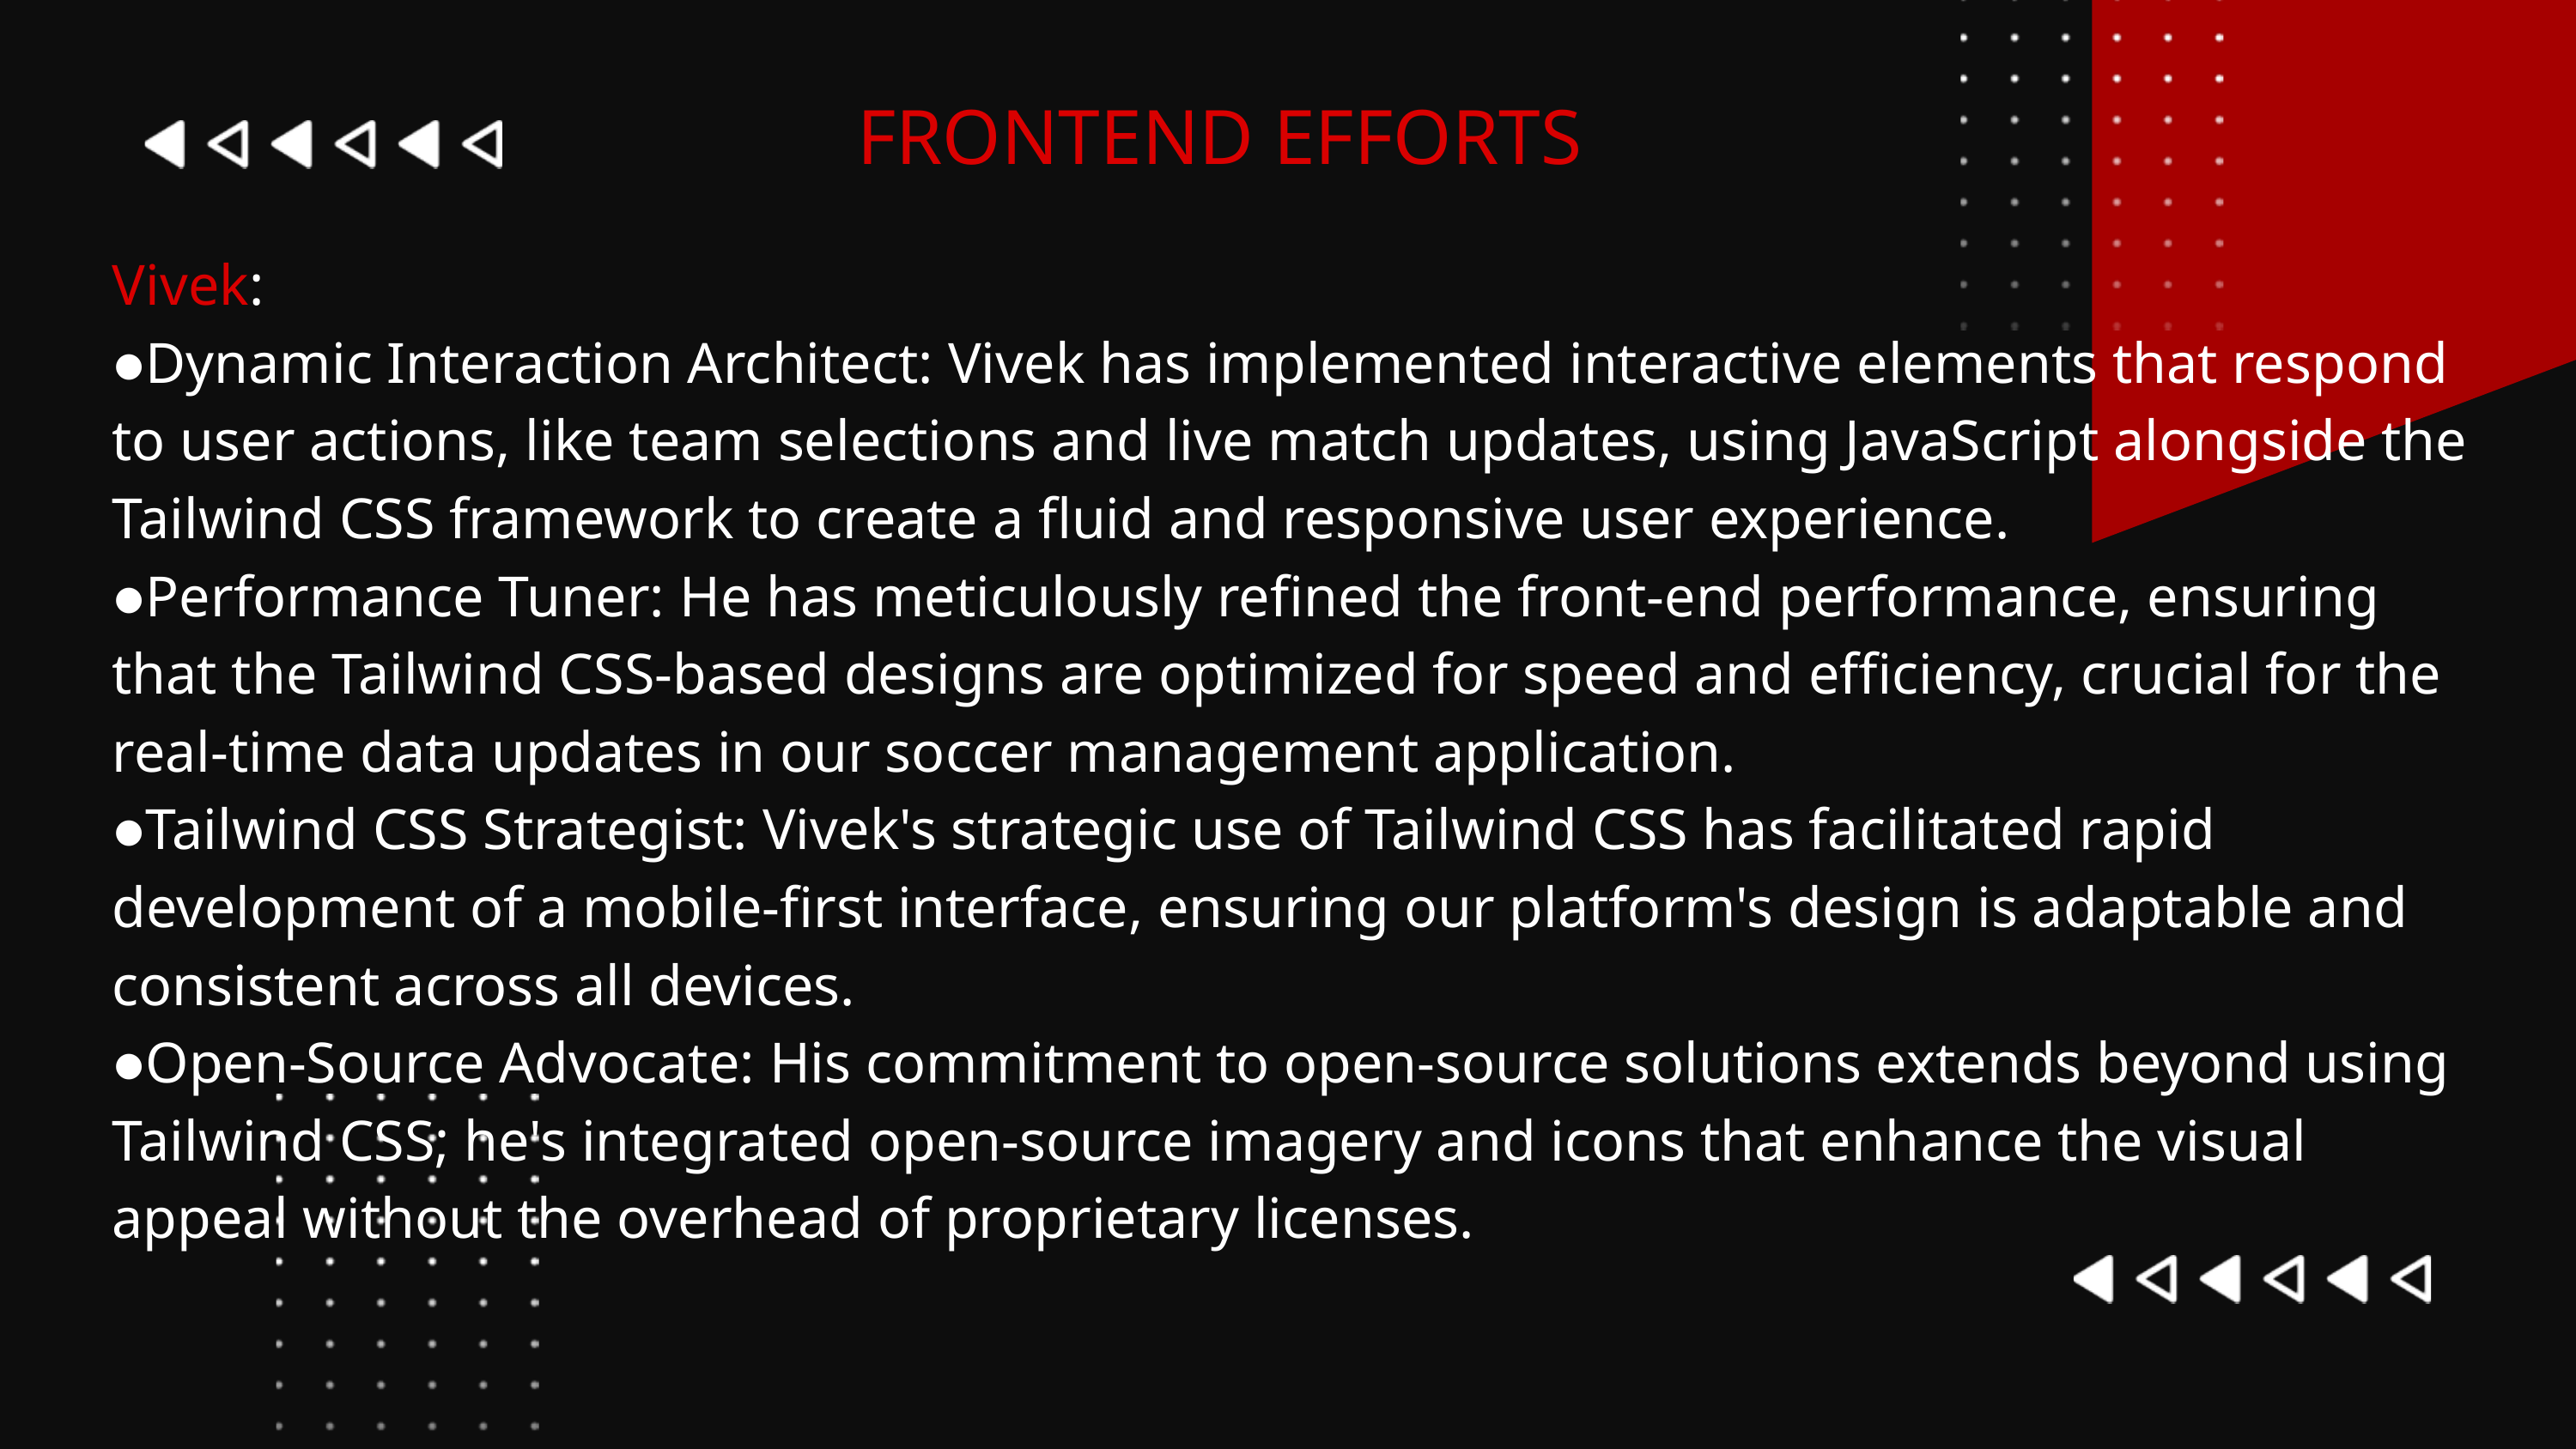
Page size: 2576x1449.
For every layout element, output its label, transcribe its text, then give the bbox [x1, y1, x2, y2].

text_box FRONTEND EFFORTS [478, 88, 1960, 161]
text_box Vivek: ●Dynamic Interaction Architect: Vivek has implemented interactive elements that respond to user actions, like team selections and live match updates, using JavaScript alongside the Tailwind CSS framework to create a fluid and responsive user experience. ●Performance Tuner: He has meticulously refined the front-end performance, ensuring that the Tailwind CSS-based designs are optimized for speed and efficiency, crucial for the real-time data updates in our soccer management application. ●Tailwind CSS Strategist: Vivek's strategic use of Tailwind CSS has facilitated rapid development of a mobile-first interface, ensuring our platform's design is adaptable and consistent across all devices. ●Open-Source Advocate: His commitment to open-source solutions extends beyond using Tailwind CSS; he's integrated open-source imagery and icons that enhance the visual appeal without the overhead of proprietary licenses. [112, 161, 2474, 1449]
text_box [2012, 0, 2576, 464]
text_box [144, 120, 503, 161]
text_box [1960, 0, 2008, 161]
